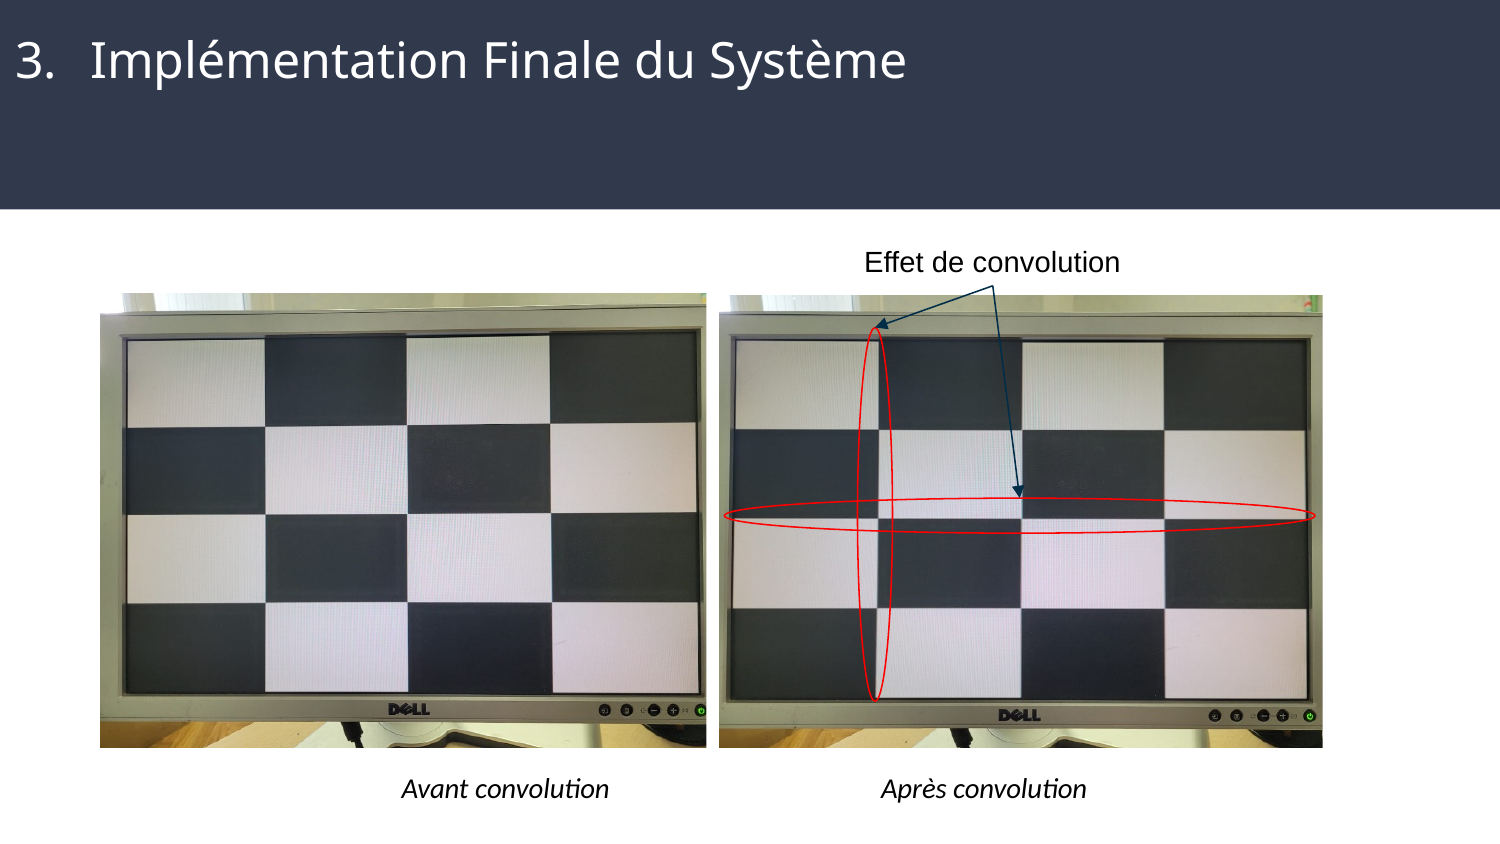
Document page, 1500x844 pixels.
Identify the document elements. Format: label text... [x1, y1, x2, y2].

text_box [724, 235, 1316, 702]
text_box Implémentation Finale du Système [0, 13, 1500, 197]
picture [99, 292, 1391, 831]
